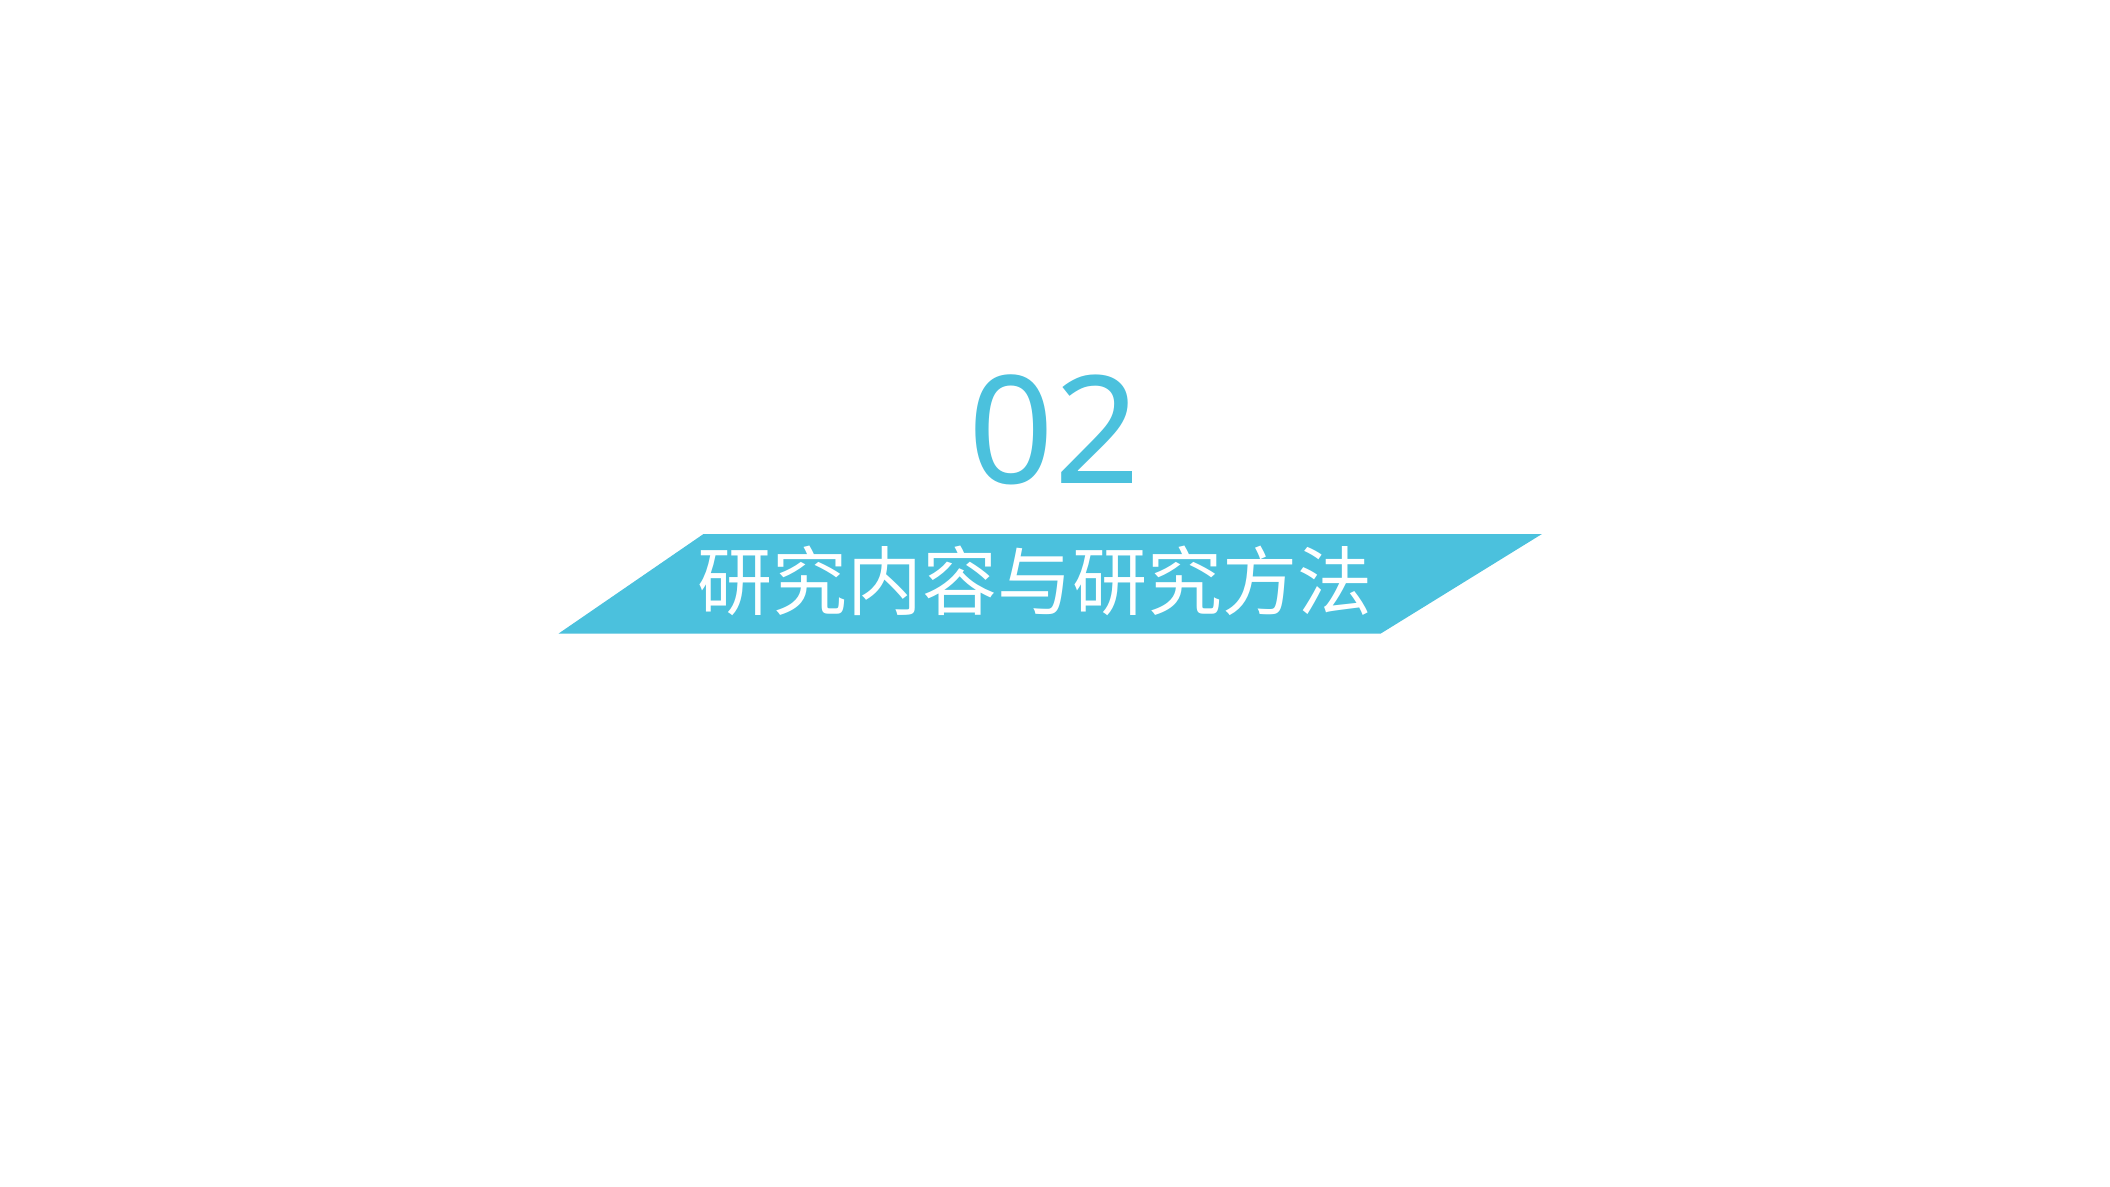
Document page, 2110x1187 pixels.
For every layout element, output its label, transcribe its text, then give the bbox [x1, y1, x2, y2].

text_box [558, 568, 1395, 634]
text_box 研究内容与研究方法 [653, 534, 1434, 625]
text_box 02 [937, 326, 1172, 522]
text_box [1434, 534, 1542, 601]
